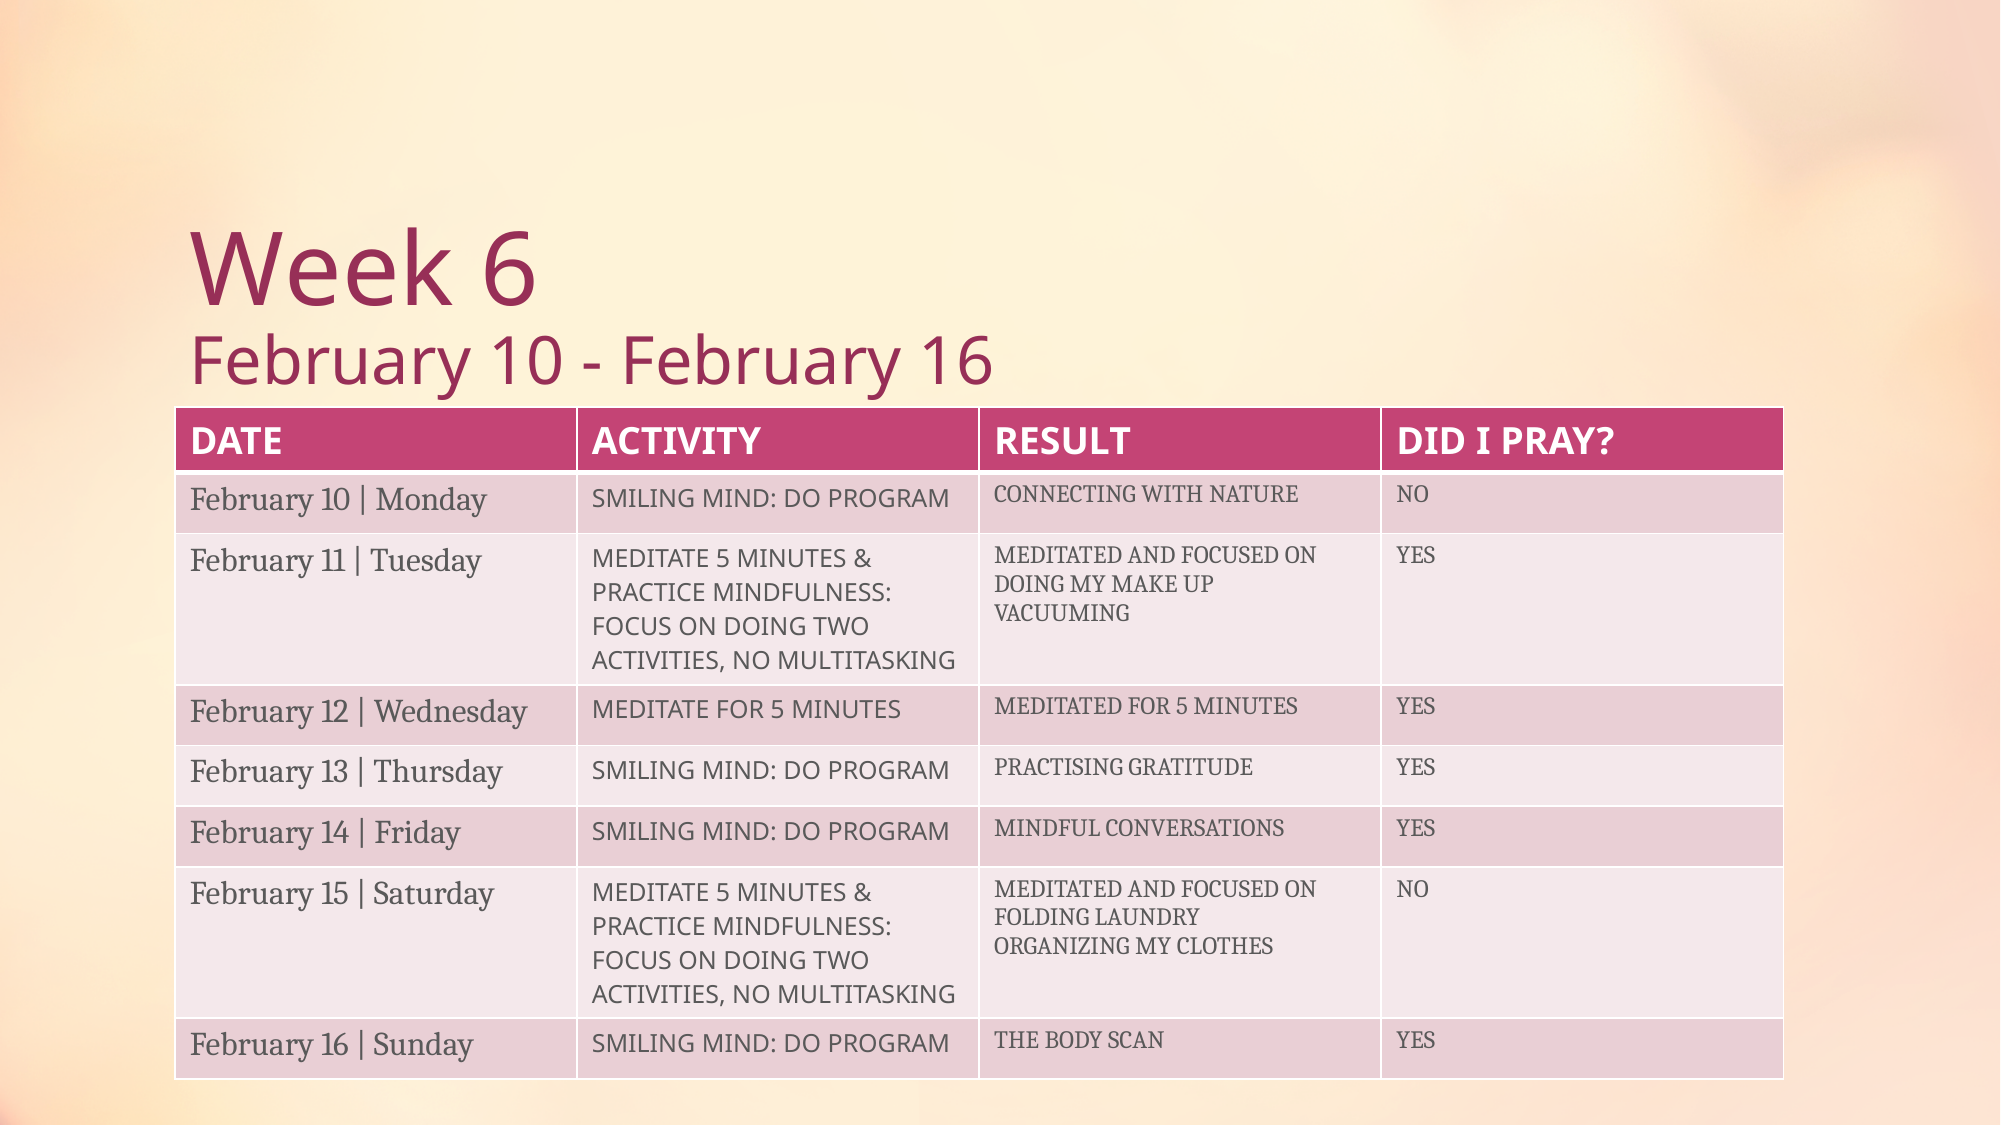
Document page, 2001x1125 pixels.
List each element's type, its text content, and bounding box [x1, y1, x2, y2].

table_header DID I PRAY? [1382, 408, 1783, 470]
table_cell February 10 | Monday [176, 475, 576, 533]
table_cell NO [1382, 868, 1783, 1017]
table_cell YES [1382, 686, 1783, 745]
table_cell February 15 | Saturday [176, 868, 576, 1017]
table_cell SMILING MIND: DO PROGRAM [578, 746, 978, 805]
table_cell February 14 | Friday [176, 807, 576, 866]
table_cell SMILING MIND: DO PROGRAM [578, 1019, 978, 1078]
table_cell MEDITATE 5 MINUTES & PRACTICE MINDFULNESS: FOCUS ON DOING TWO ACTIVITIES, NO MULTITASKING [578, 868, 978, 1017]
table_cell MEDITATE FOR 5 MINUTES [578, 686, 978, 745]
table_cell SMILING MIND: DO PROGRAM [578, 475, 978, 533]
table_cell PRACTISING GRATITUDE [980, 746, 1380, 805]
table_cell YES [1382, 746, 1783, 805]
table_header DATE [176, 408, 576, 470]
table_cell MEDITATED AND FOCUSED ON DOING MY MAKE UP VACUUMING [980, 534, 1380, 684]
table_header ACTIVITY [578, 408, 978, 470]
picture [0, 0, 2001, 1125]
table_cell NO [1382, 475, 1783, 533]
table_cell THE BODY SCAN [980, 1019, 1380, 1078]
title Week 6 February 10 - February 16 [174, 163, 1077, 406]
table_cell February 13 | Thursday [176, 746, 576, 805]
table_cell MEDITATED FOR 5 MINUTES [980, 686, 1380, 745]
table_cell YES [1382, 1019, 1783, 1078]
table_cell MINDFUL CONVERSATIONS [980, 807, 1380, 866]
table_cell YES [1382, 807, 1783, 866]
table_cell MEDITATE 5 MINUTES & PRACTICE MINDFULNESS: FOCUS ON DOING TWO ACTIVITIES, NO MULTITASKING [578, 534, 978, 684]
table_cell YES [1382, 534, 1783, 684]
table_cell February 11 | Tuesday [176, 534, 576, 684]
table_cell CONNECTING WITH NATURE [980, 475, 1380, 533]
table_cell SMILING MIND: DO PROGRAM [578, 807, 978, 866]
table_cell February 16 | Sunday [176, 1019, 576, 1078]
table_cell MEDITATED AND FOCUSED ON FOLDING LAUNDRY ORGANIZING MY CLOTHES [980, 868, 1380, 1017]
table_cell February 12 | Wednesday [176, 686, 576, 745]
table_header RESULT [980, 408, 1380, 470]
